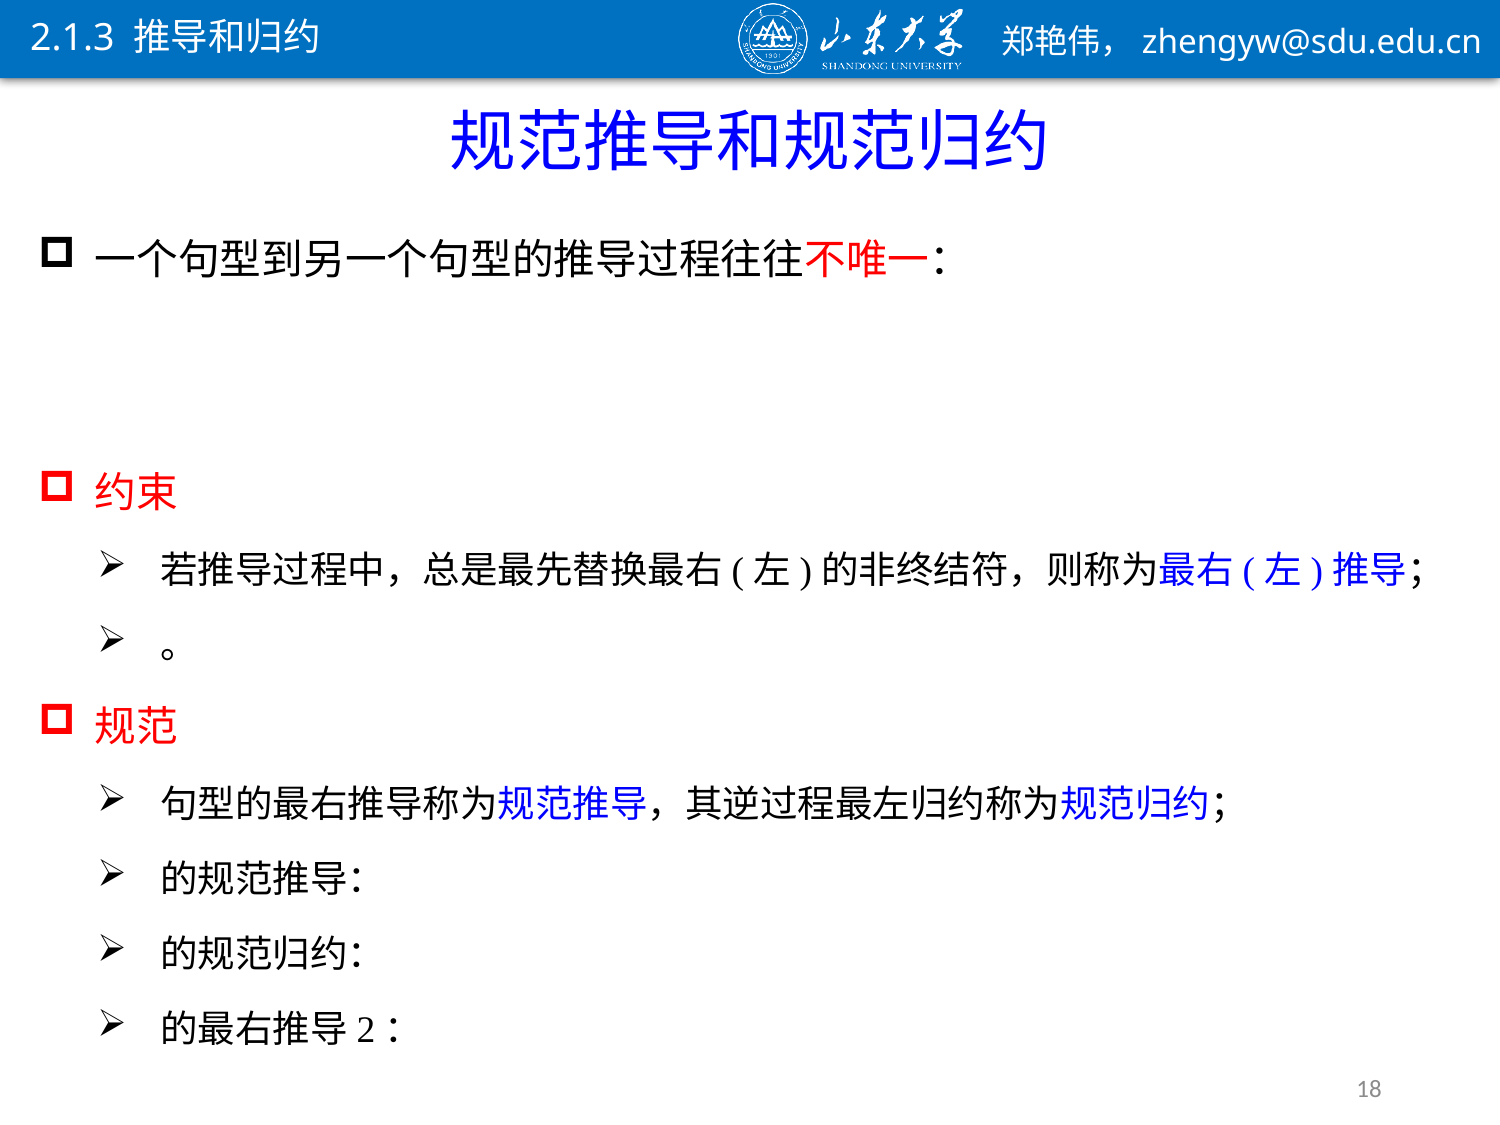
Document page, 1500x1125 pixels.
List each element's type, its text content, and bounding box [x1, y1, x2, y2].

text_box 2.1.3 推导和归约 [15, 5, 336, 66]
picture [738, 3, 963, 74]
slide_number 18 [1059, 1057, 1397, 1118]
text_box 规范推导和规范归约 [0, 91, 1500, 187]
